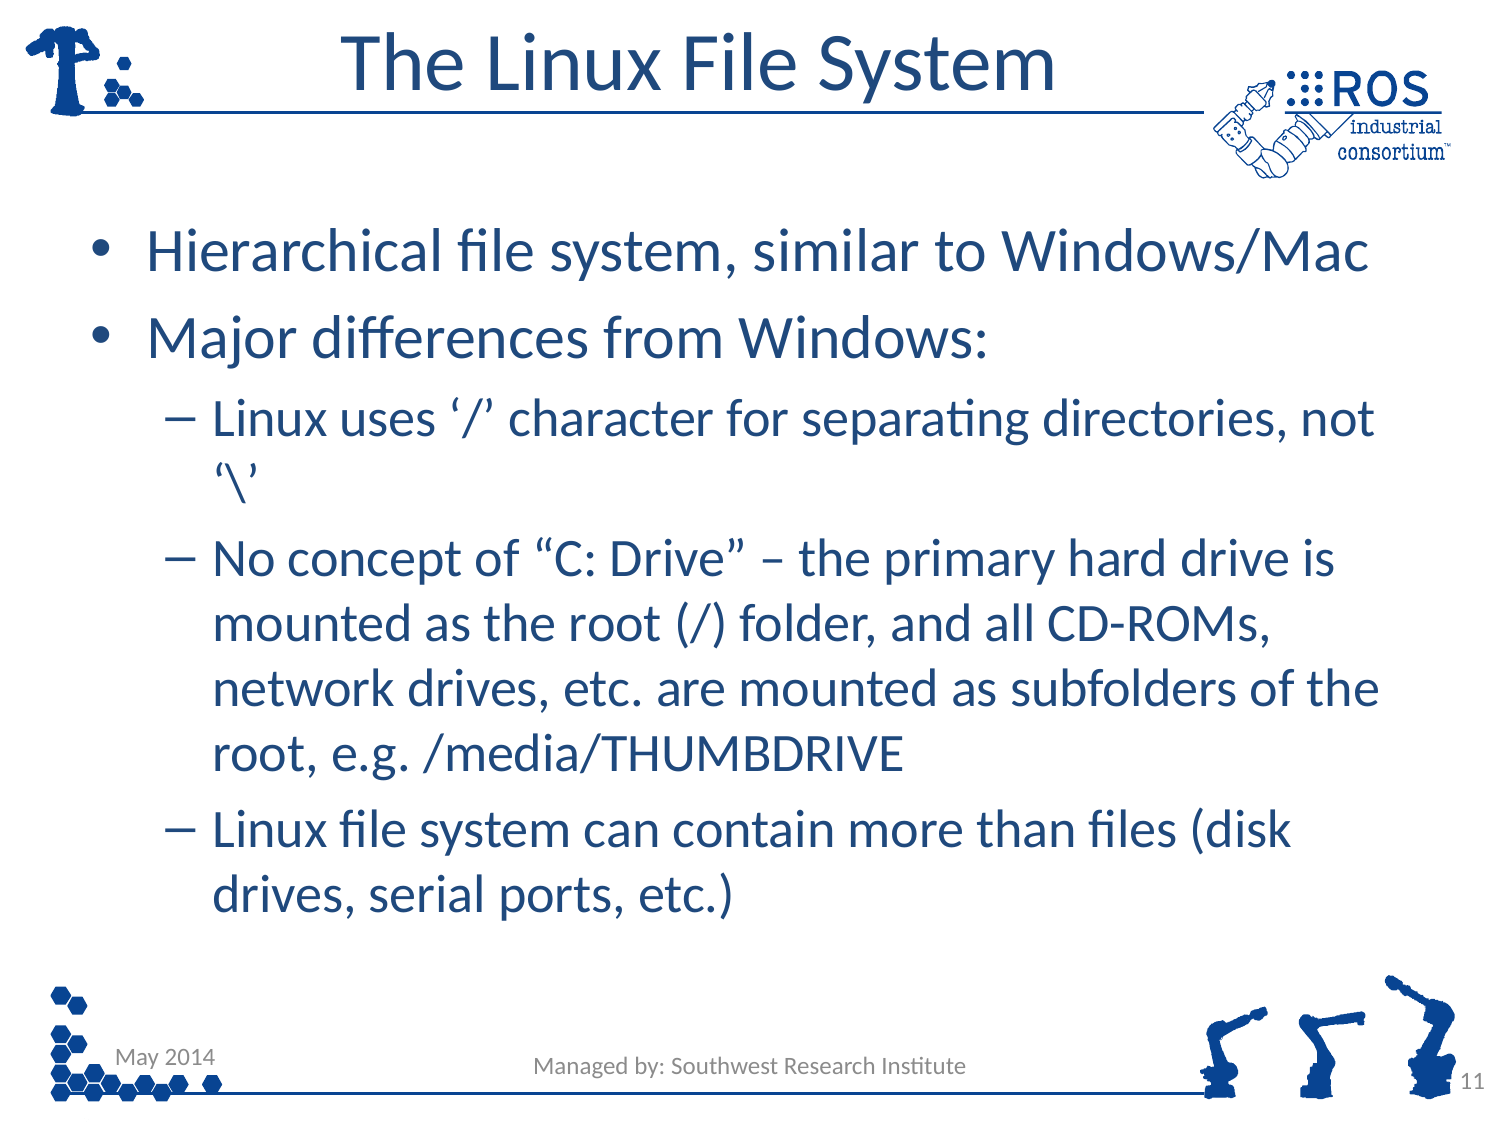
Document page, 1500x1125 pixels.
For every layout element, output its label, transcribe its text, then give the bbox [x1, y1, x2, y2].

list Hierarchical file system, similar to Windows/Mac Major differences from Windows: Linux uses ‘/’ character for separating directories, not ‘\’ No concept of “C: Drive” – the primary hard drive is mounted as the root (/) folder, and all CD-ROMs, network drives, etc. are mounted as subfolders of the root, e.g. /media/THUMBDRIVE Linux file system can contain more than files (disk drives, serial ports, etc.) [75, 202, 1425, 945]
title The Linux File System [150, 0, 1250, 113]
footer Managed by: Southwest Research Institute [468, 1042, 1032, 1103]
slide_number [99, 1025, 388, 1085]
slide_number 11 [1149, 1050, 1500, 1110]
